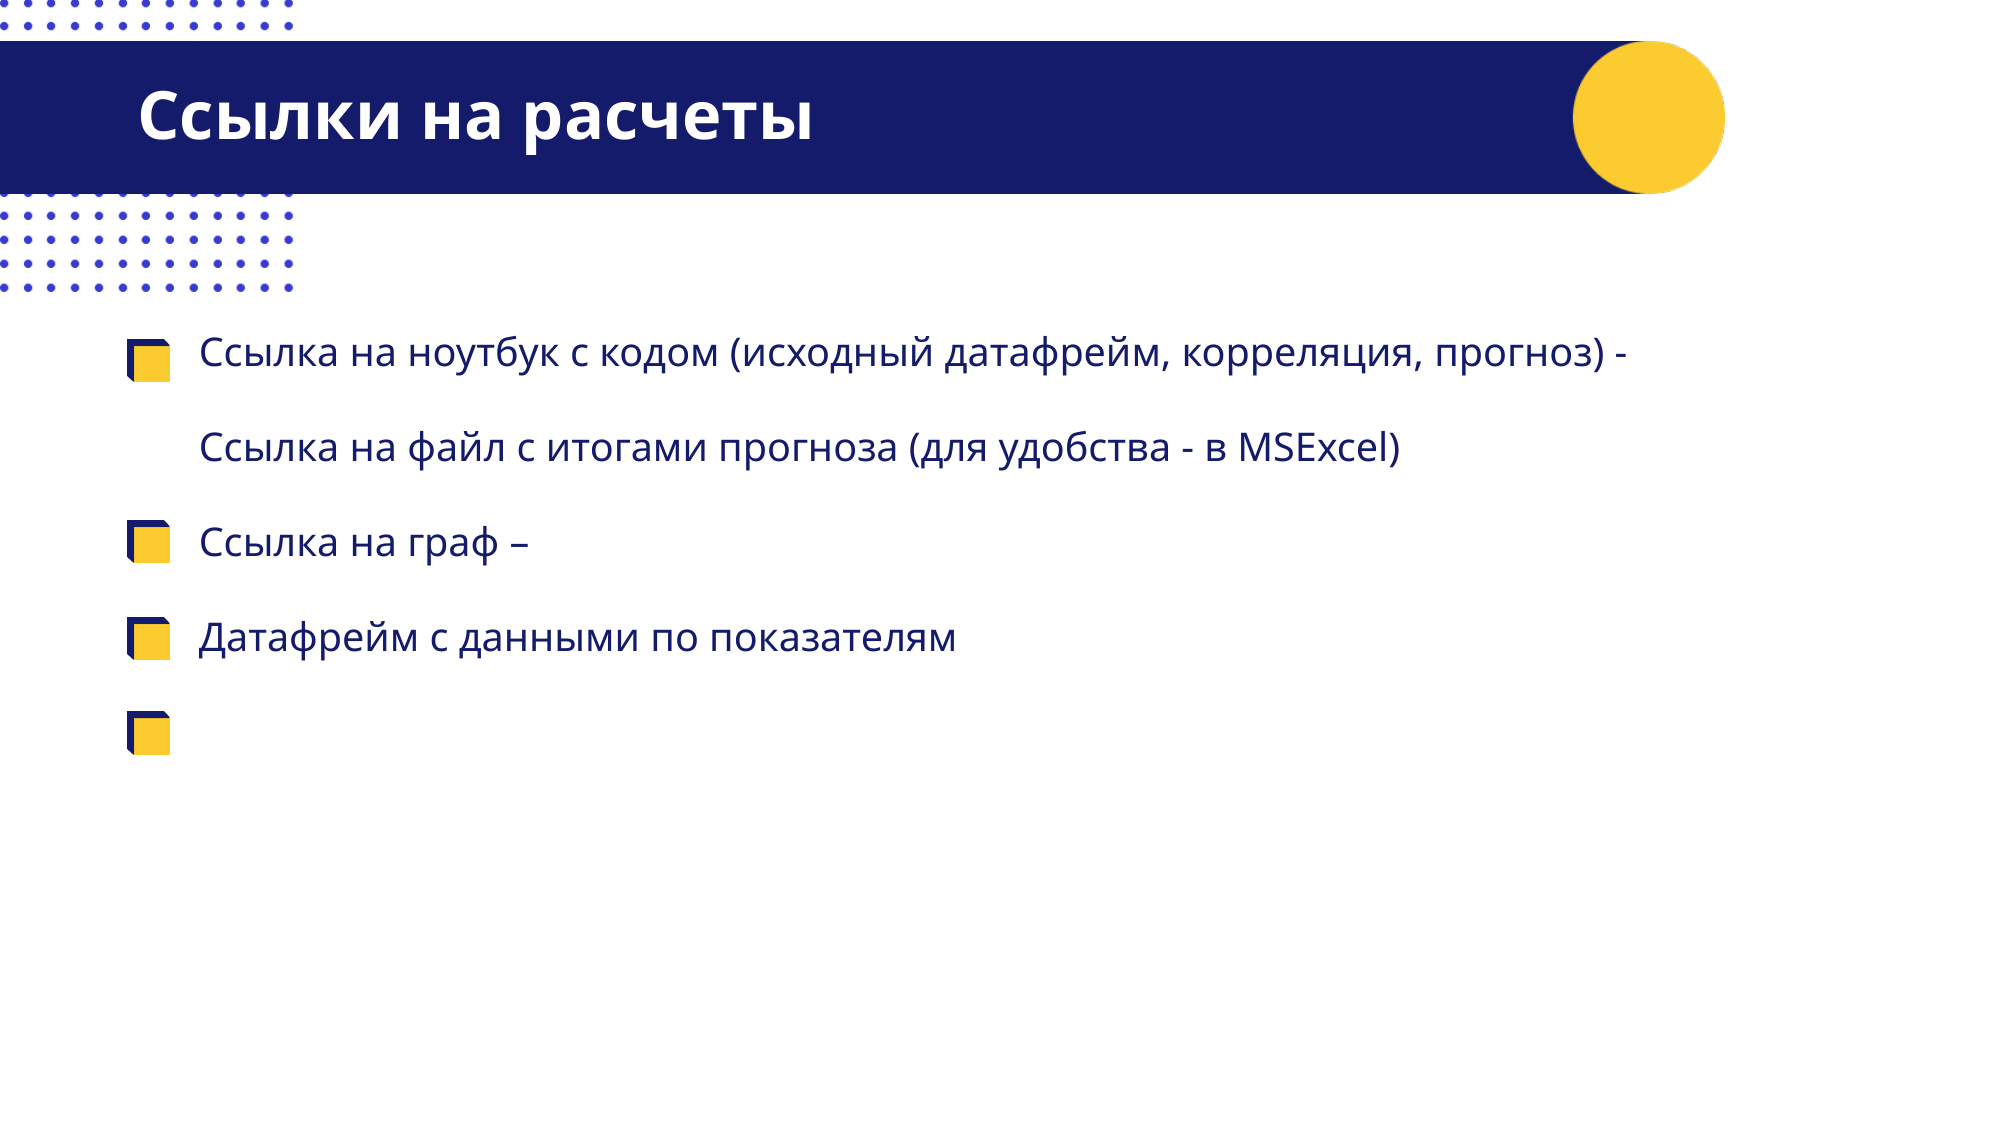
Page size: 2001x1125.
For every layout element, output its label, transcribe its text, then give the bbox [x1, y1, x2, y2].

picture [0, 0, 2001, 1125]
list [0, 41, 1726, 195]
text_box Ссылка на ноутбук с кодом (исходный датафрейм, корреляция, прогноз) - Ссылка на файл с итогами прогноза (для удобства - в MSExcel) Ссылка на граф – Датафрейм с данными по показателям [184, 319, 1778, 1017]
